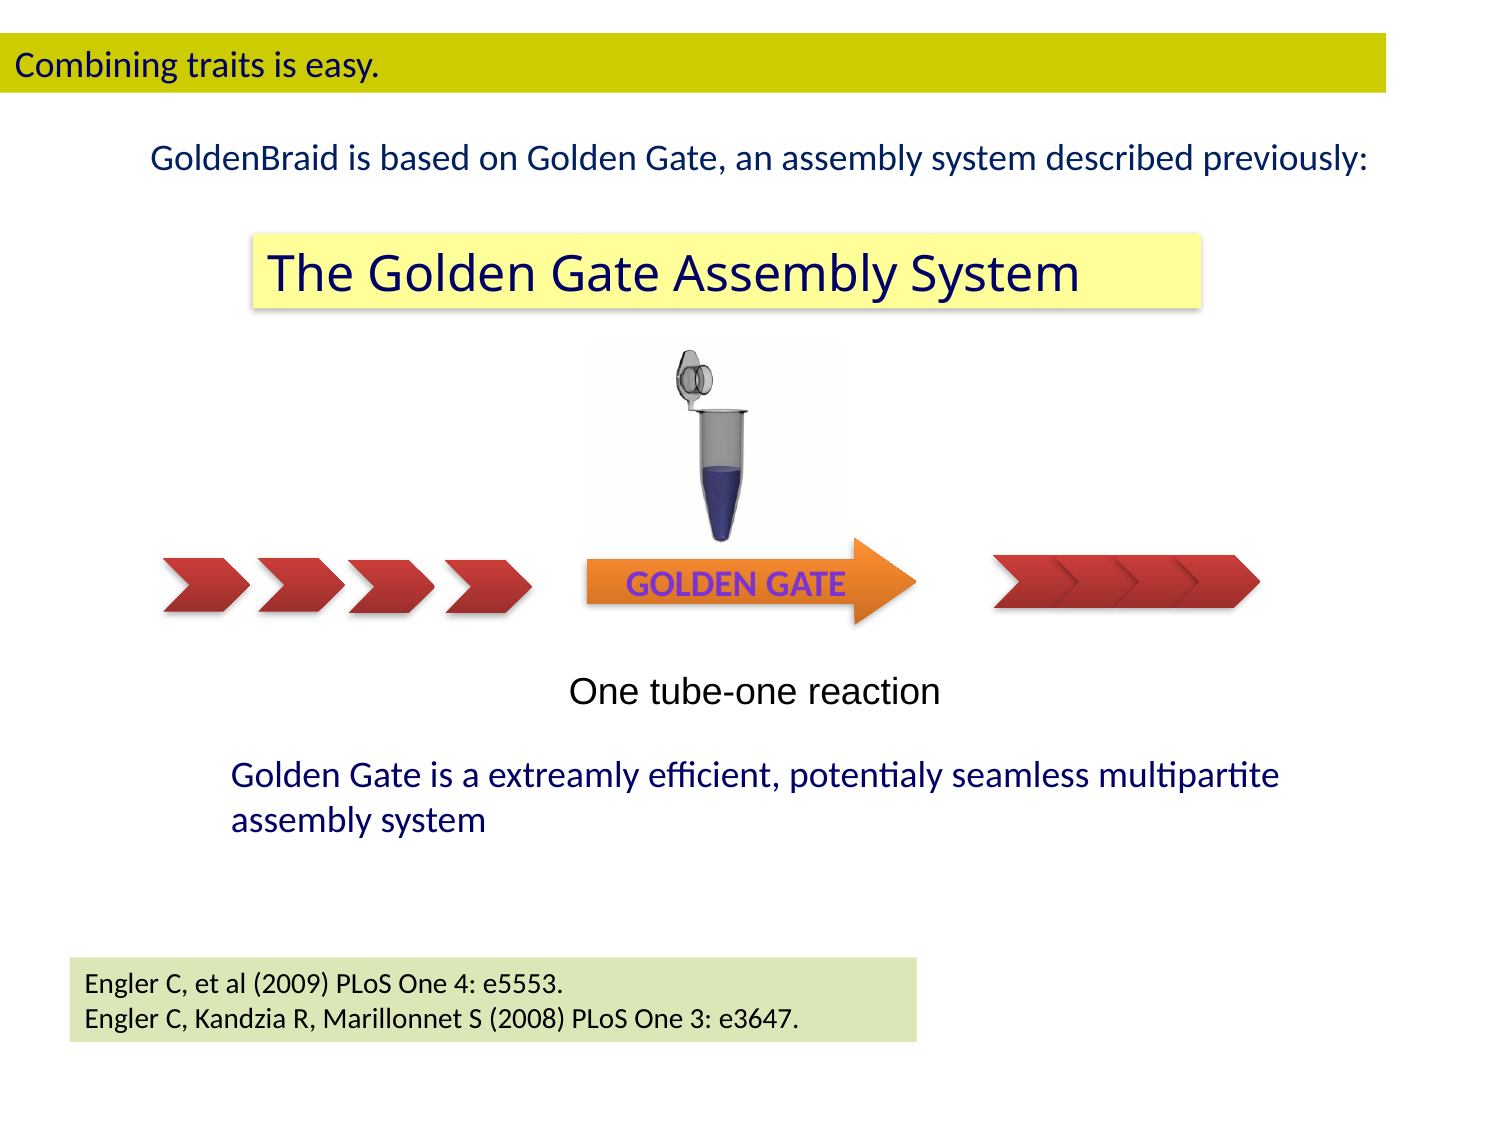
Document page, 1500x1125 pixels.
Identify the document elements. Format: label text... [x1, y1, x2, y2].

text_box [163, 558, 250, 612]
text_box GoldenBraid is based on Golden Gate, an assembly system described previously: [135, 125, 1400, 186]
text_box [993, 554, 1070, 609]
text_box Combining traits is easy. [0, 33, 1387, 93]
text_box [258, 558, 345, 612]
text_box One tube-one reaction [554, 659, 956, 720]
text_box The Golden Gate Assembly System [252, 233, 1202, 309]
text_box [1113, 554, 1190, 609]
text_box Golden Gate is a extreamly efficient, potentialy seamless multipartite assembly system [216, 742, 1399, 848]
text_box Golden Gate [586, 538, 917, 625]
picture [589, 339, 842, 548]
text_box Engler C, et al (2009) PLoS One 4: e5553. Engler C, Kandzia R, Marillonnet S (2008) PLoS One 3: e3647. [69, 957, 917, 1042]
text_box [1053, 554, 1130, 609]
text_box [444, 560, 532, 614]
text_box [1173, 554, 1261, 609]
text_box [348, 560, 435, 614]
